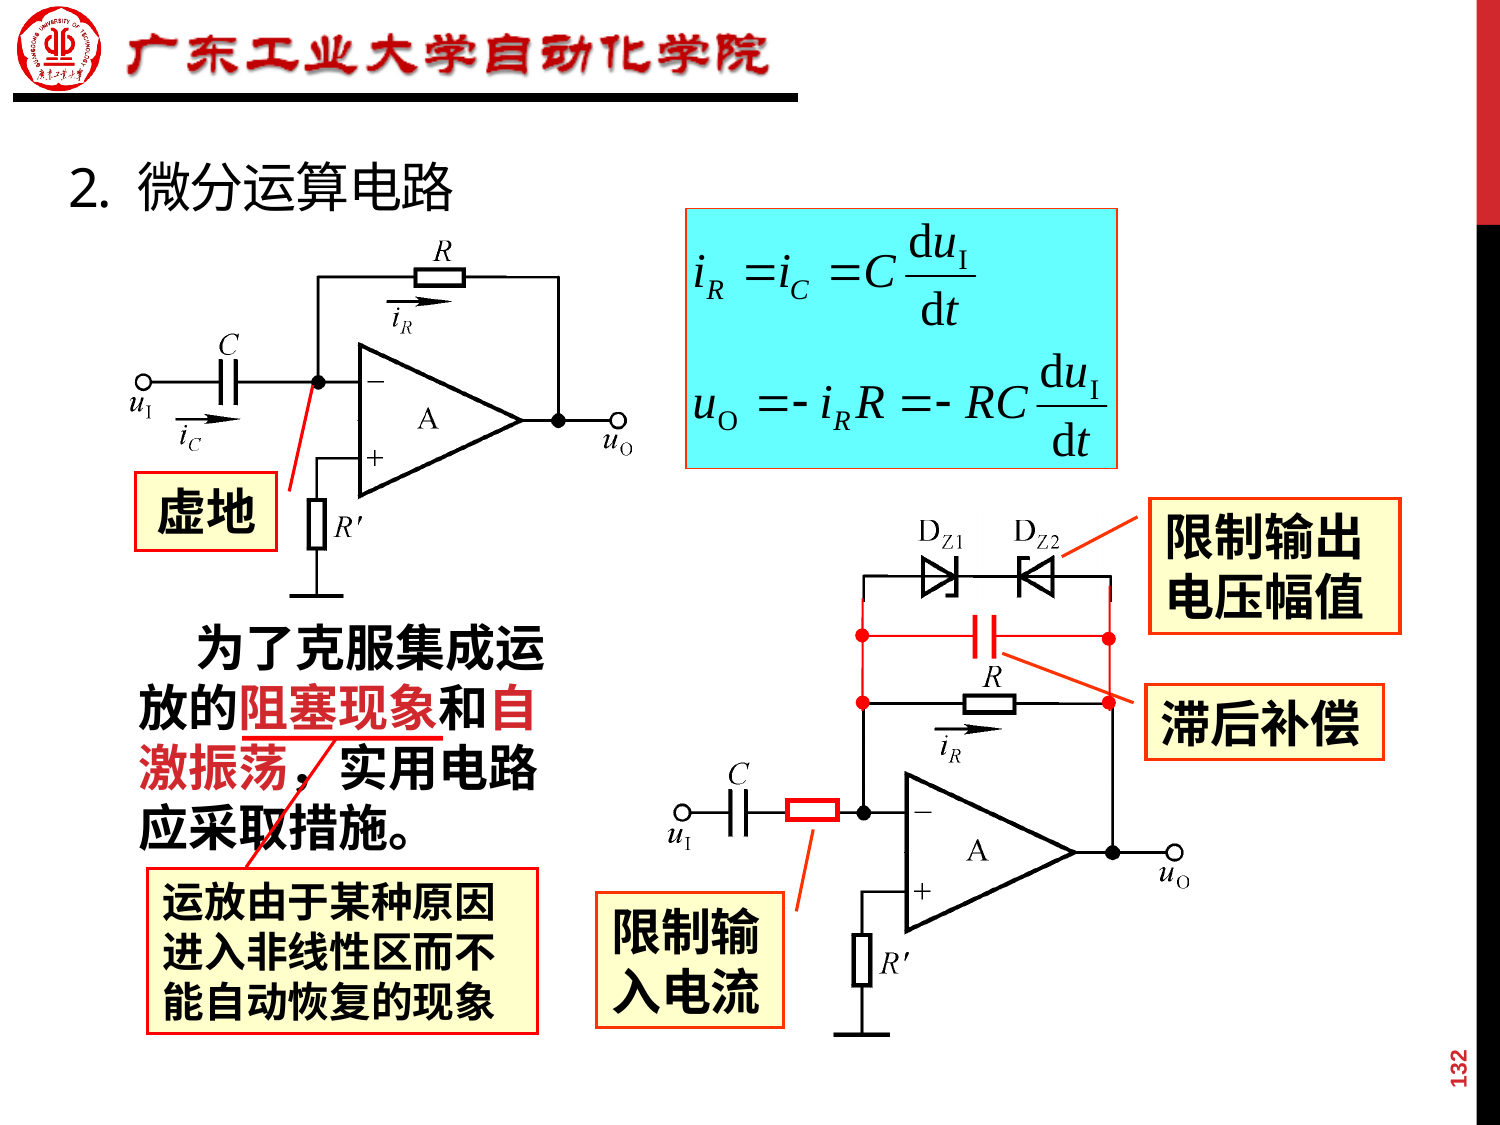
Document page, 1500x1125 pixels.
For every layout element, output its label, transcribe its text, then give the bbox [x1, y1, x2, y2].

text_box 滞后补偿 [1210, 684, 1384, 760]
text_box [686, 208, 1117, 469]
text_box 限制输出电压幅值 [1149, 498, 1400, 634]
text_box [856, 646, 1116, 712]
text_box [124, 235, 638, 607]
text_box 为了克服集成运放的阻塞现象和自激振荡，实用电路应采取措施。 [123, 609, 587, 865]
title 2. 微分运算电路 [53, 125, 1202, 226]
text_box 限制输入电流 [596, 892, 648, 1028]
picture [11, 0, 812, 101]
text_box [855, 510, 1119, 646]
slide_number 132 [1427, 887, 1488, 1104]
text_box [147, 737, 538, 1039]
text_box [649, 660, 1200, 1048]
